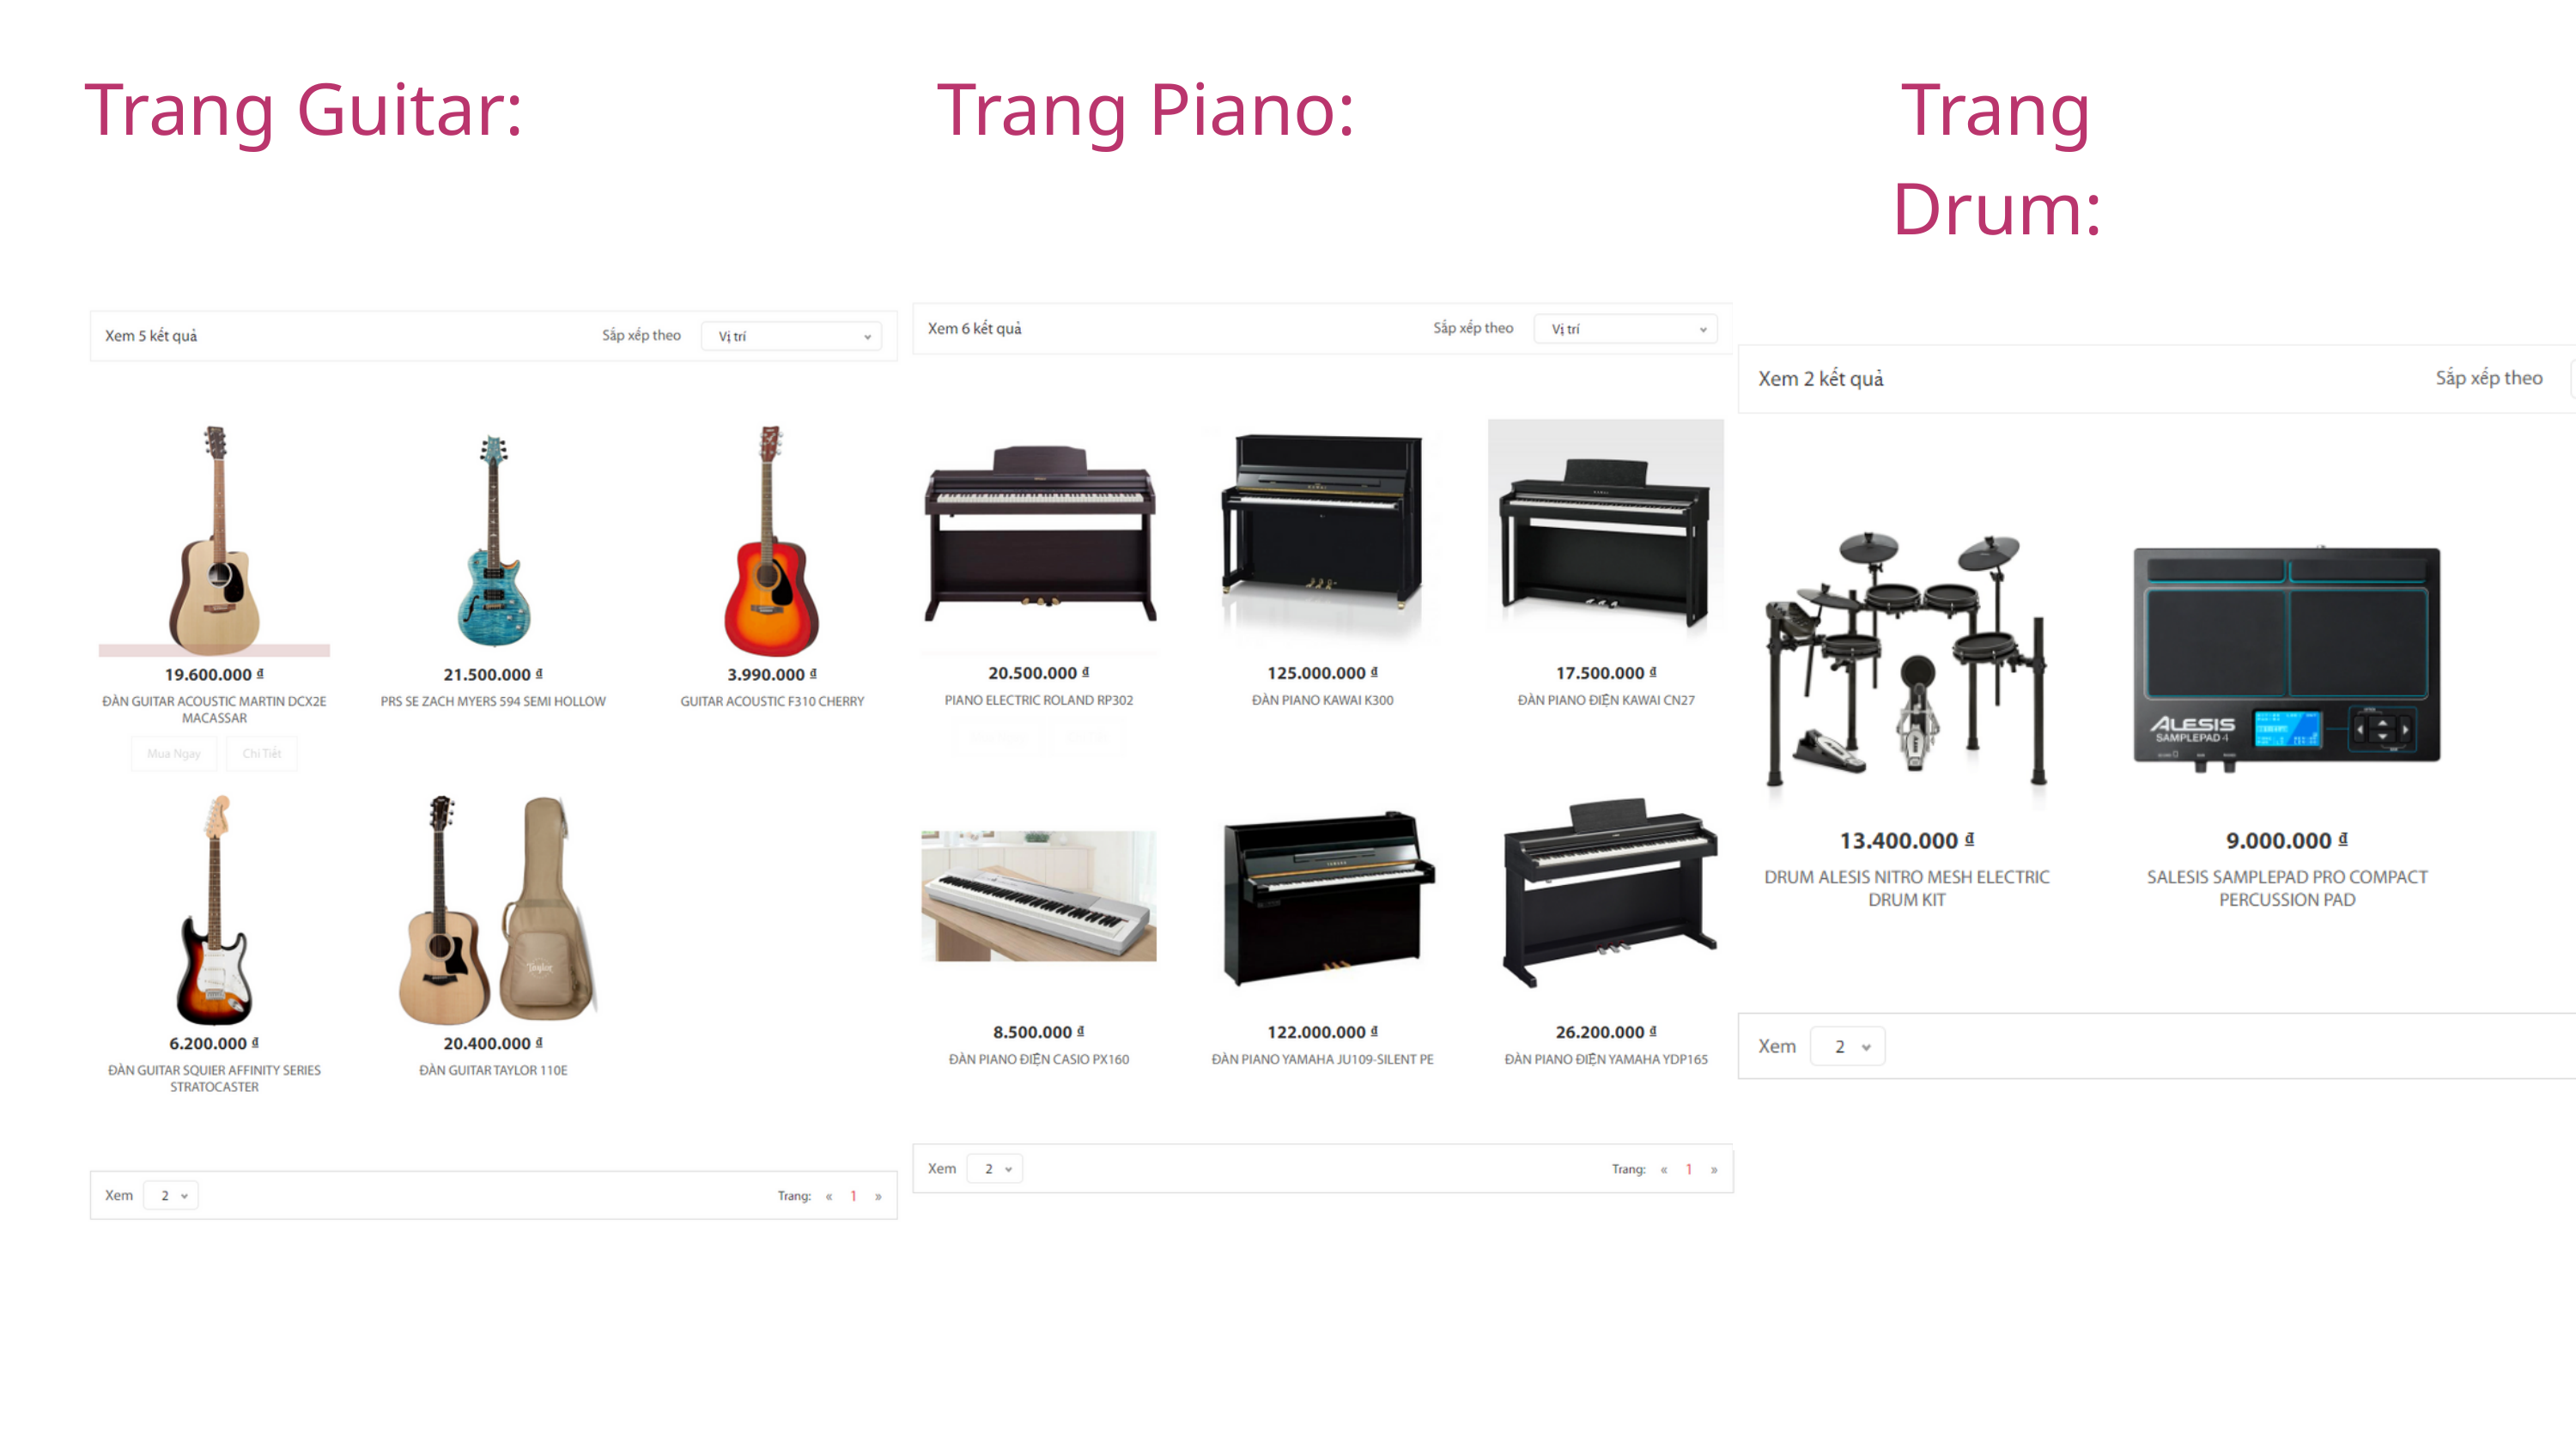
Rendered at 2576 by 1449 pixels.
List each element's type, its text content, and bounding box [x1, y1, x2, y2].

text_box Trang Guitar: [82, 49, 527, 149]
text_box Trang Drum: [1786, 49, 2208, 250]
text_box [82, 297, 907, 1228]
text_box [1732, 298, 2576, 1151]
text_box [906, 297, 1749, 1223]
text_box Trang Piano: [933, 49, 1360, 149]
